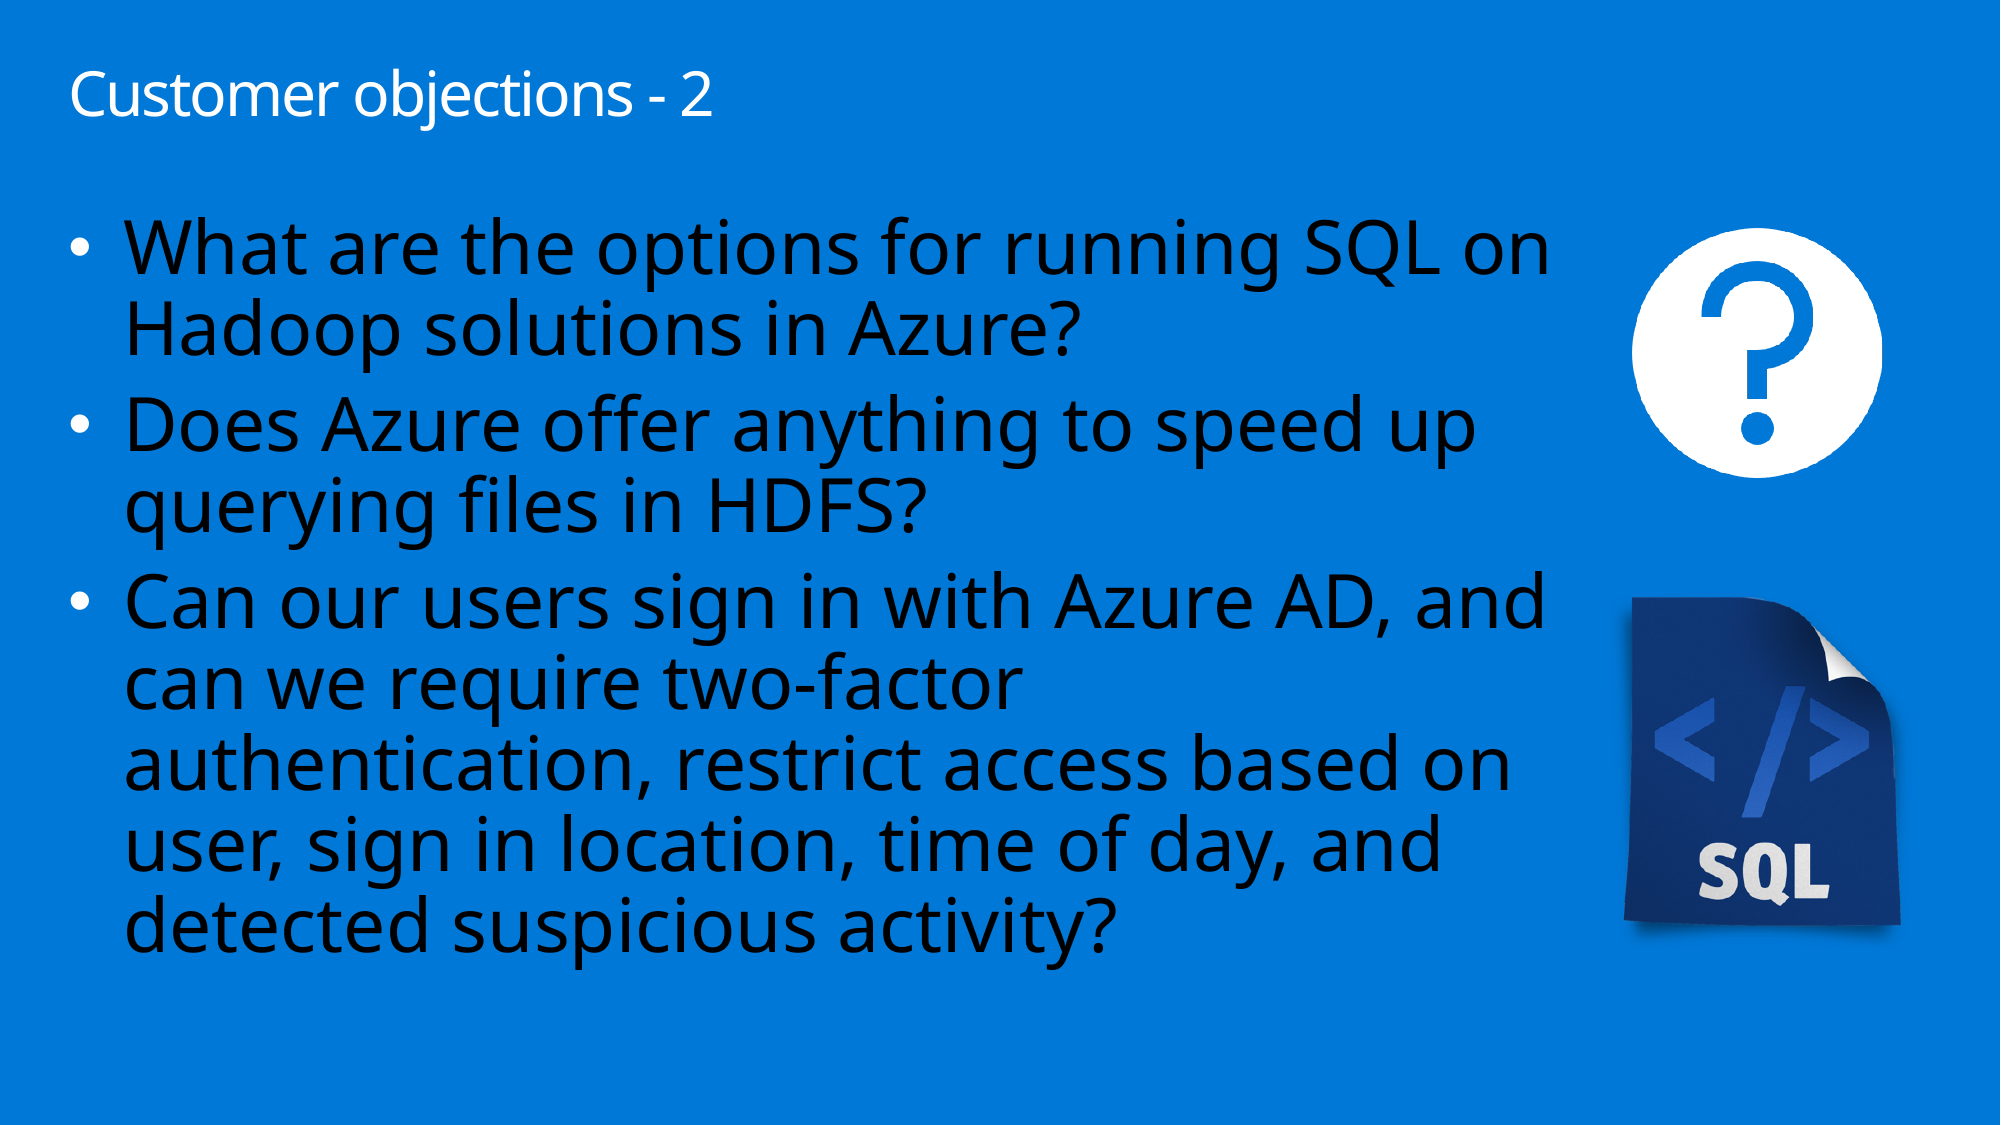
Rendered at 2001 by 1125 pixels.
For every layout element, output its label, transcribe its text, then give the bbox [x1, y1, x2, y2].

title Customer objections - 2 [44, 47, 1957, 196]
picture [1544, 550, 1971, 978]
picture [1599, 194, 1916, 511]
list What are the options for running SQL on Hadoop solutions in Azure? Does Azure offer anything to speed up querying files in HDFS? Can our users sign in with Azure AD, and can we require two-factor authentication, restrict access based on user, sign in location, time of day, and detected suspicious activity? [44, 195, 1600, 1073]
